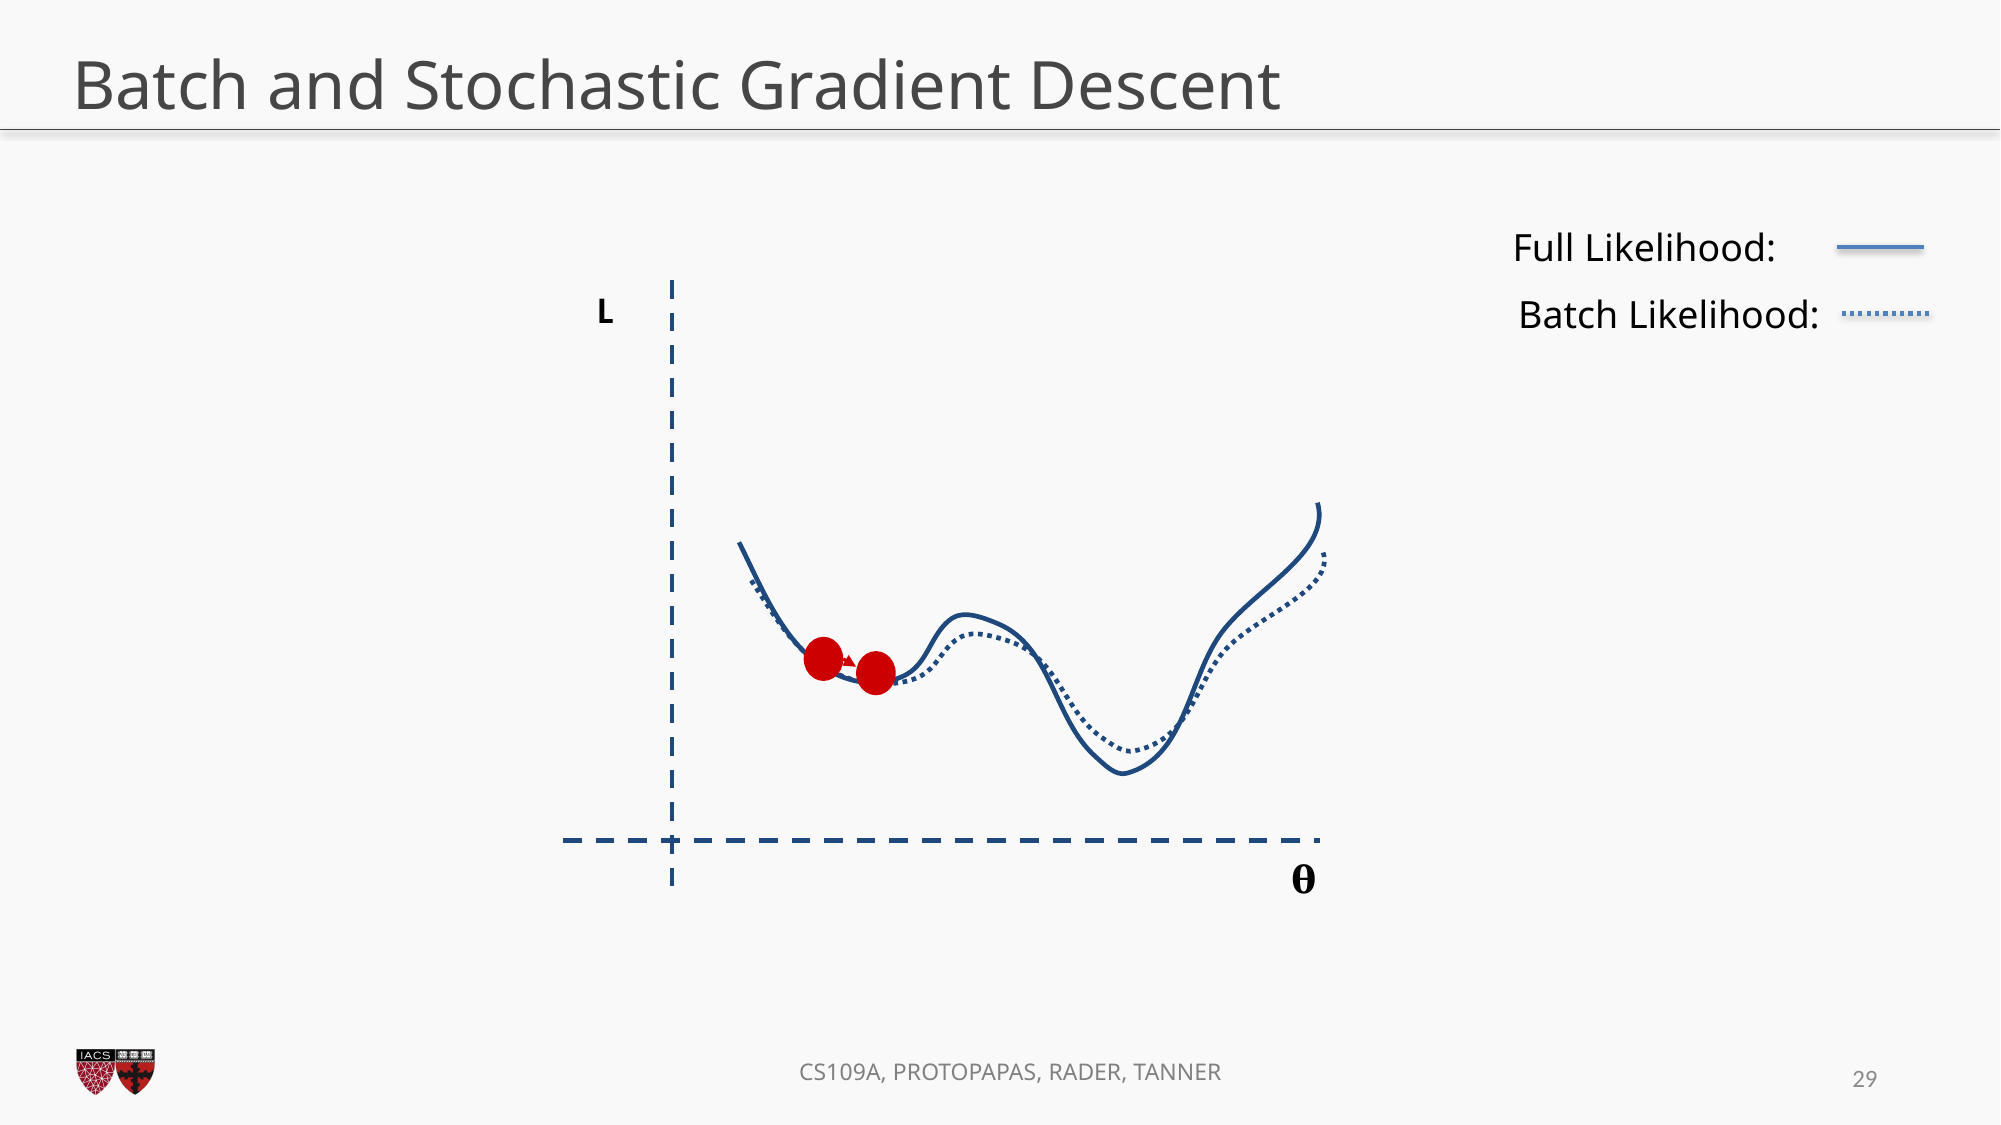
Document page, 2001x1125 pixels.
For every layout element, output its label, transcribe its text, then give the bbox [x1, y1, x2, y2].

title Batch and Stochastic Gradient Descent [57, 35, 1943, 162]
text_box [842, 658, 857, 667]
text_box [1499, 216, 1930, 345]
picture [75, 1049, 155, 1095]
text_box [562, 270, 1365, 946]
